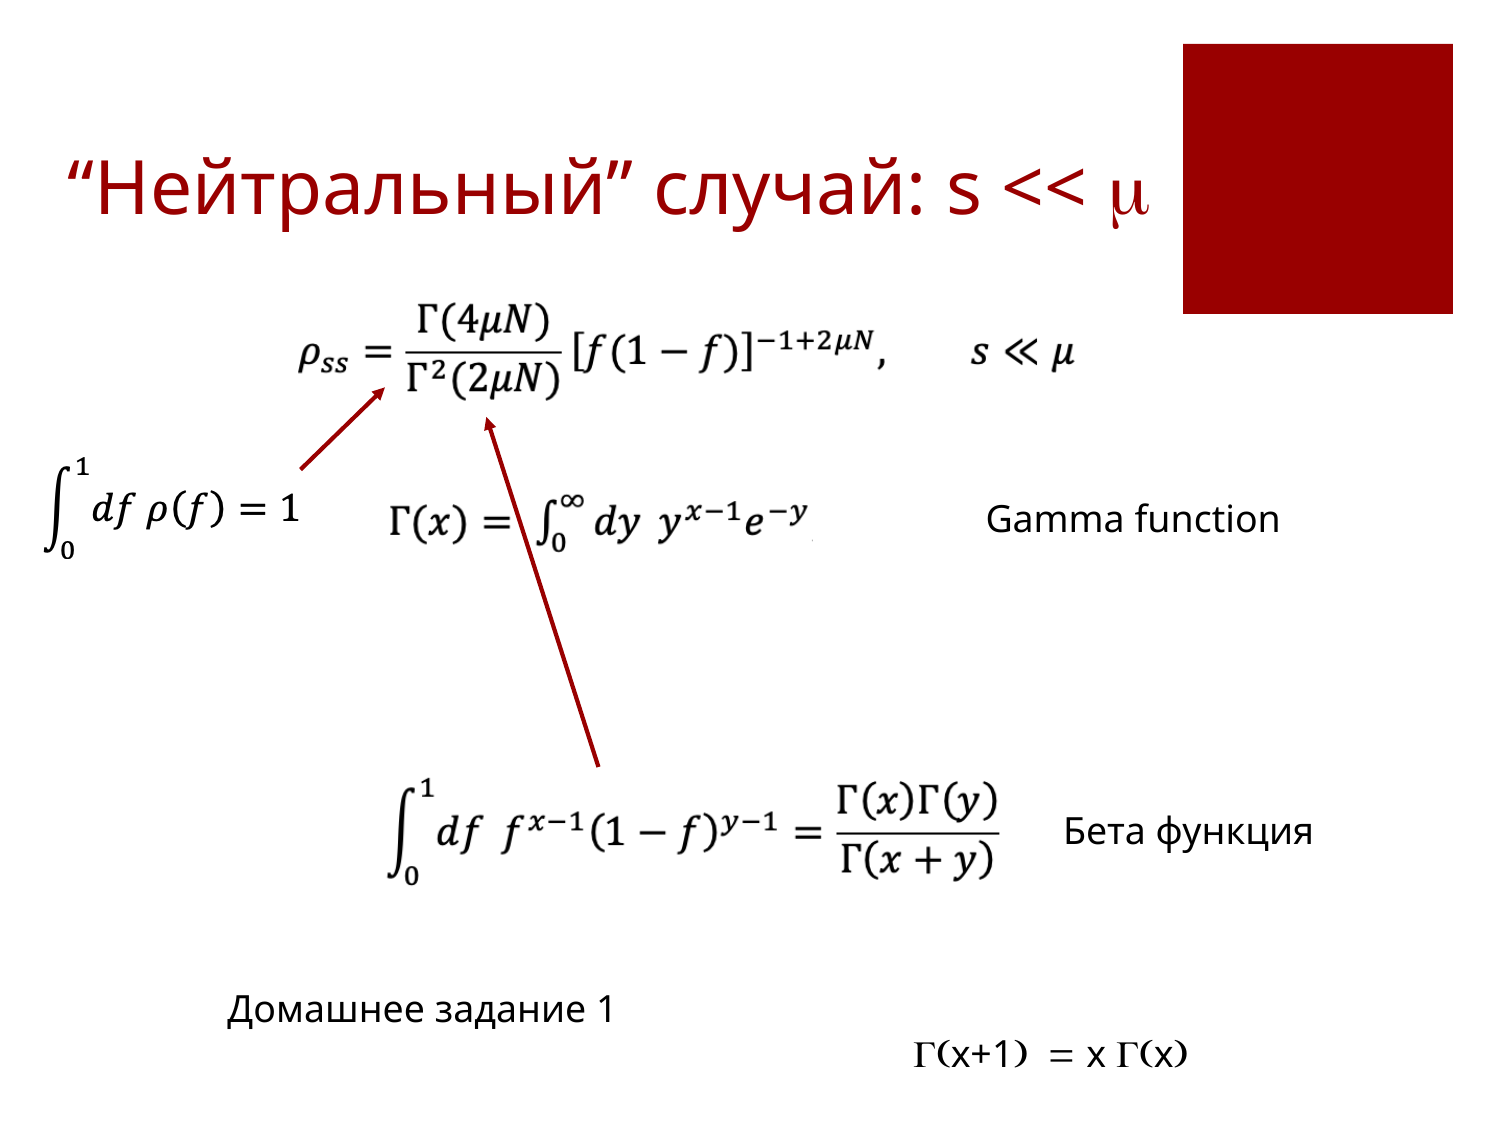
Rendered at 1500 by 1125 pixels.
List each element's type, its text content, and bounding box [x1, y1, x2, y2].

picture [246, 254, 1111, 408]
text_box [485, 416, 599, 768]
picture [0, 442, 339, 570]
text_box Домашнее задание 1 [212, 977, 643, 1038]
title “Нейтральный” случай: s << m [52, 49, 1267, 237]
picture [384, 481, 485, 556]
picture [599, 481, 813, 556]
text_box G(x+1) = x G(x) [898, 1022, 1203, 1125]
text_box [300, 386, 386, 470]
text_box Бета функция [1048, 799, 1330, 860]
text_box Gamma function [970, 487, 1297, 548]
picture [350, 740, 1014, 904]
